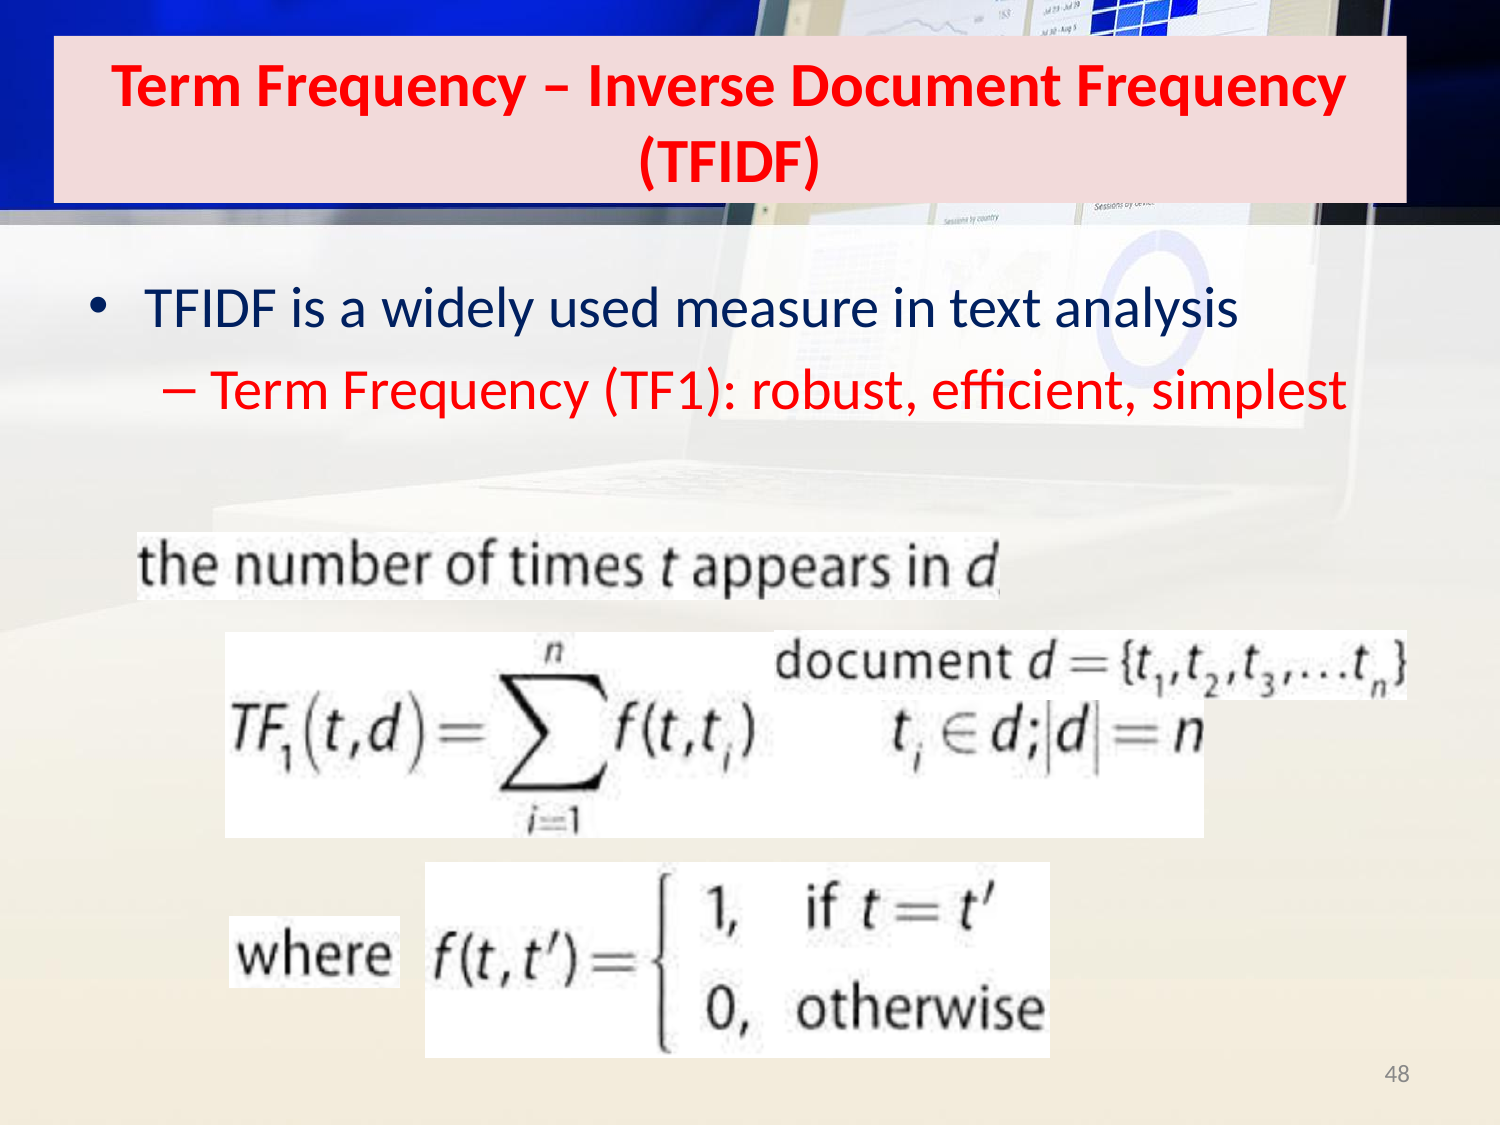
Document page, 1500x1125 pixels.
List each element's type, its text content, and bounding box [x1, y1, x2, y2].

title Term Frequency – Inverse Document Frequency (TFIDF) [53, 35, 1407, 203]
list TFIDF is a widely used measure in text analysis Term Frequency (TF1): robust, efficient, simplest [73, 261, 1427, 1064]
slide_number ‹#› [1074, 1042, 1425, 1103]
picture [0, 0, 1500, 1125]
